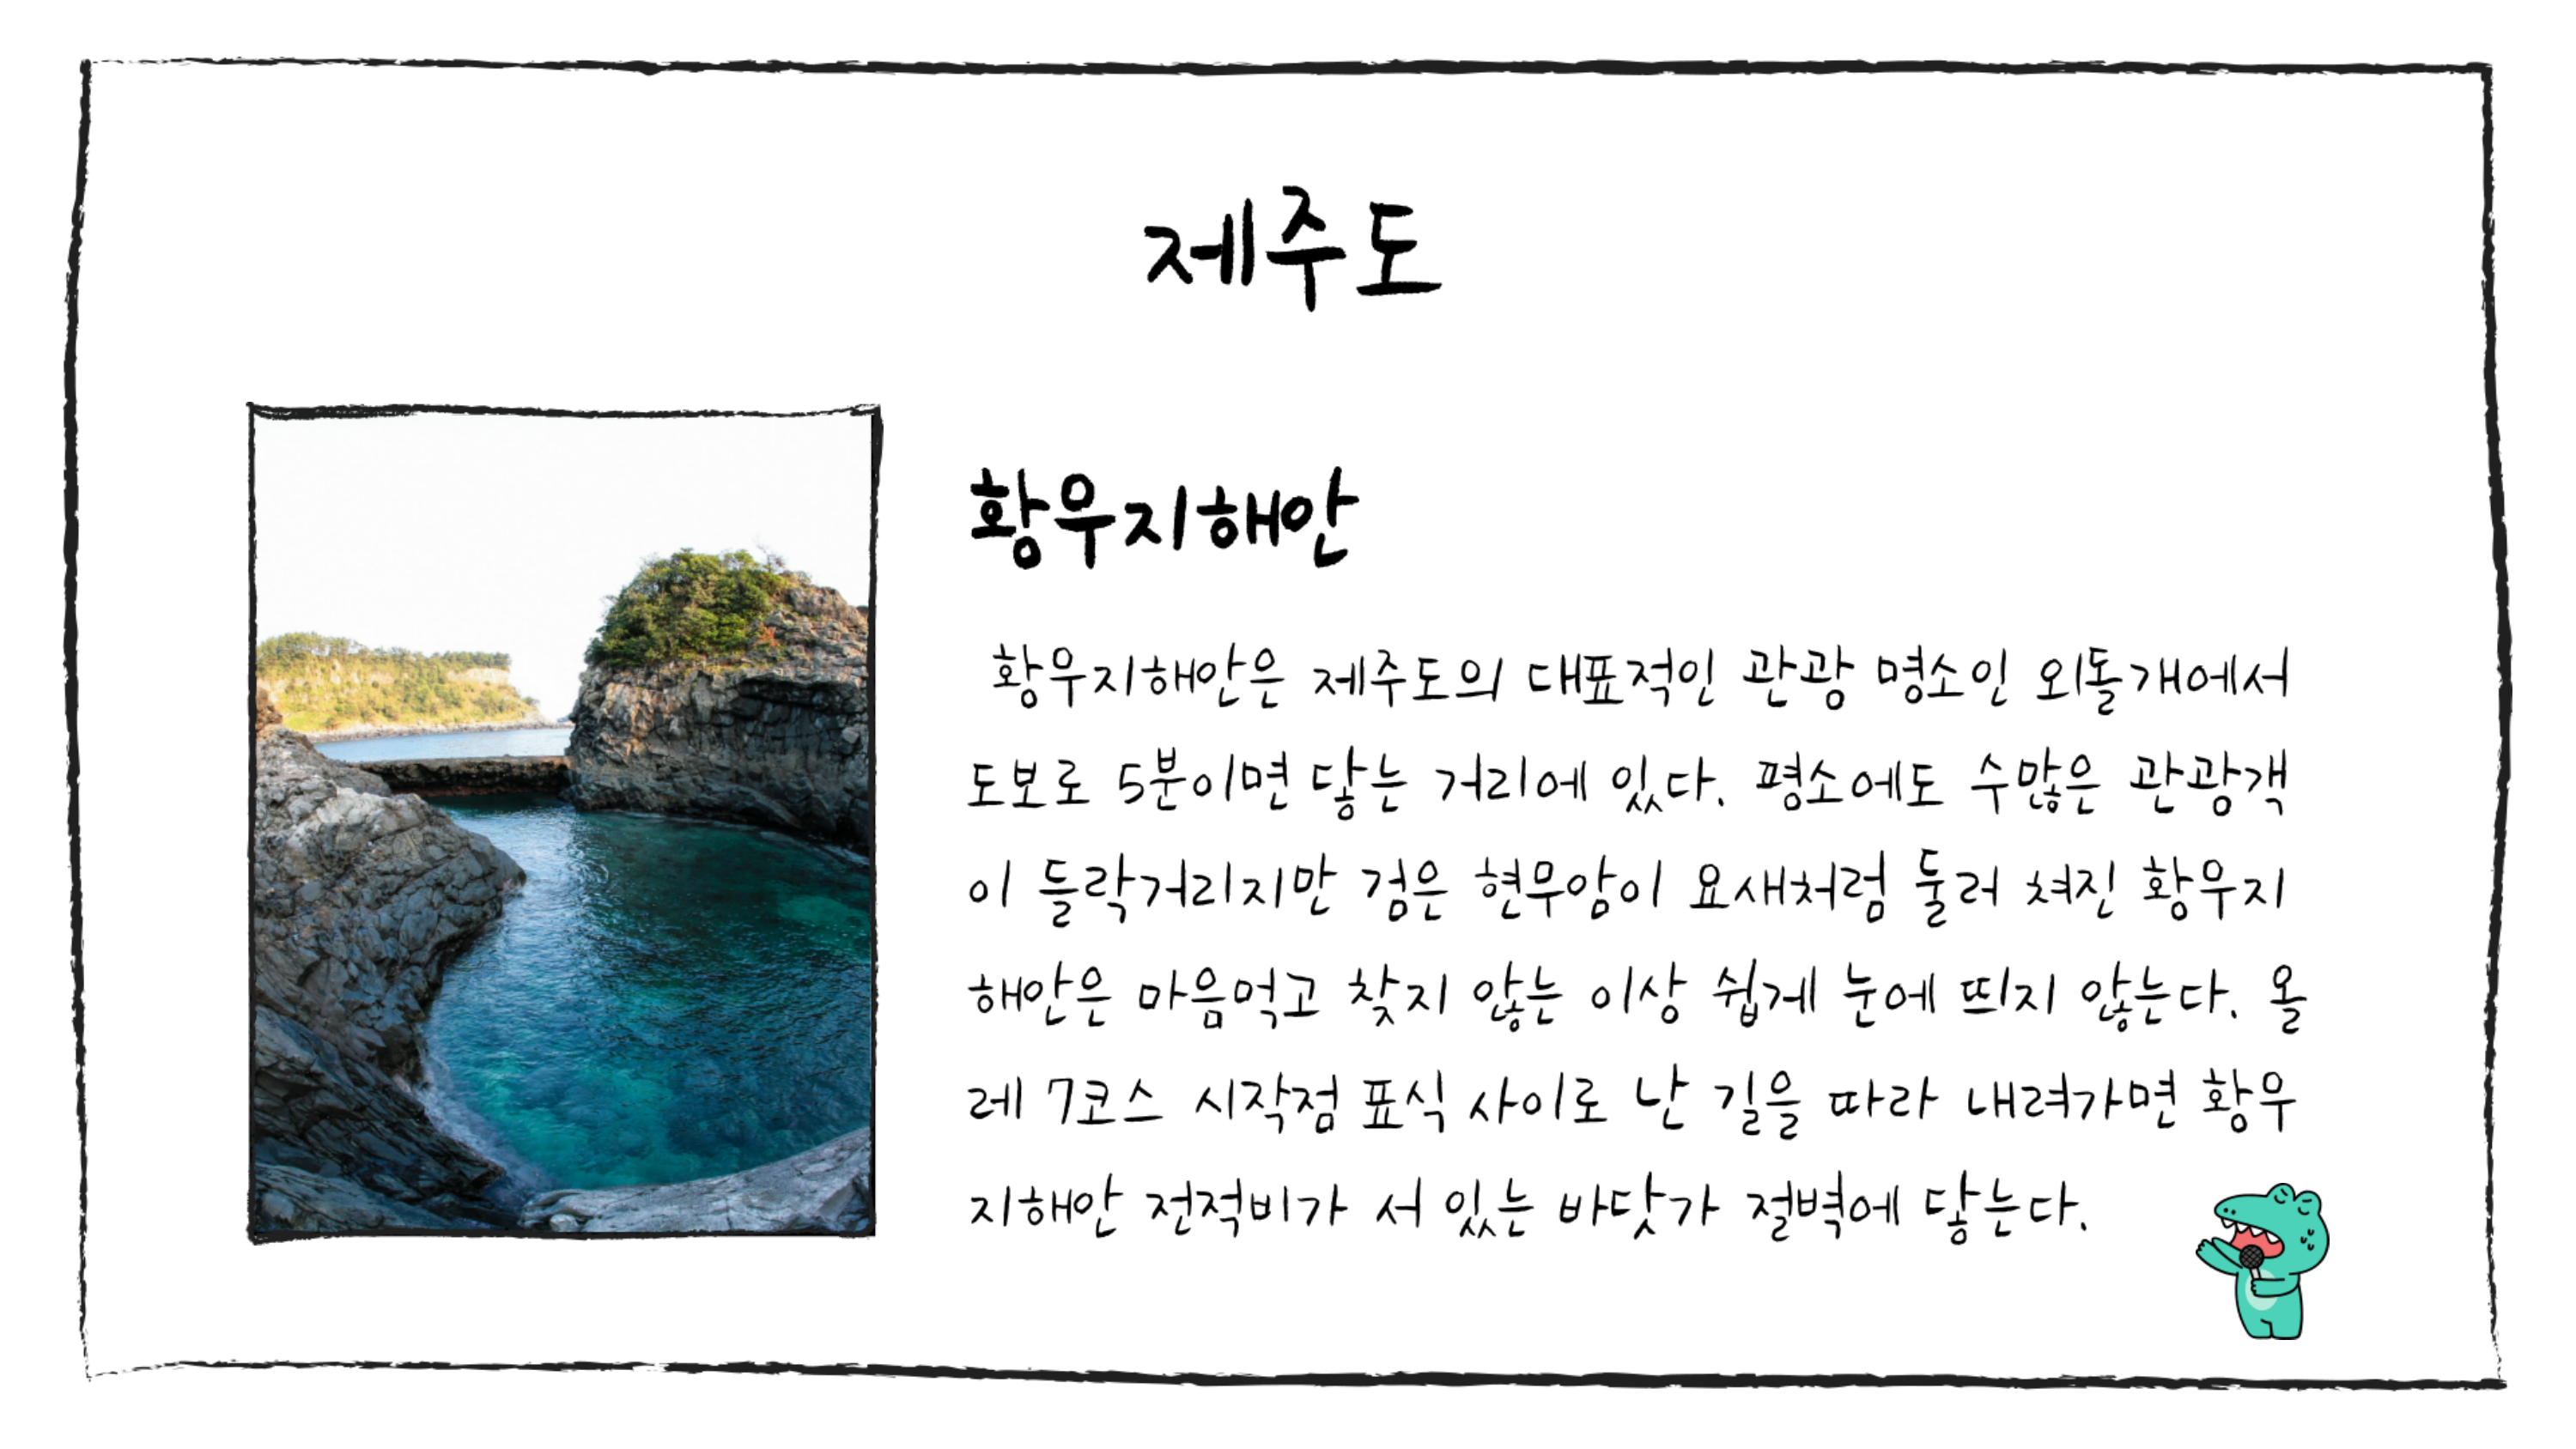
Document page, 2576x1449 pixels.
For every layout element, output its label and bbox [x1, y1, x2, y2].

text_box [63, 56, 2513, 1392]
picture [950, 432, 2344, 1294]
text_box [245, 402, 884, 1246]
picture [603, 118, 1511, 381]
text_box [2196, 1182, 2330, 1340]
